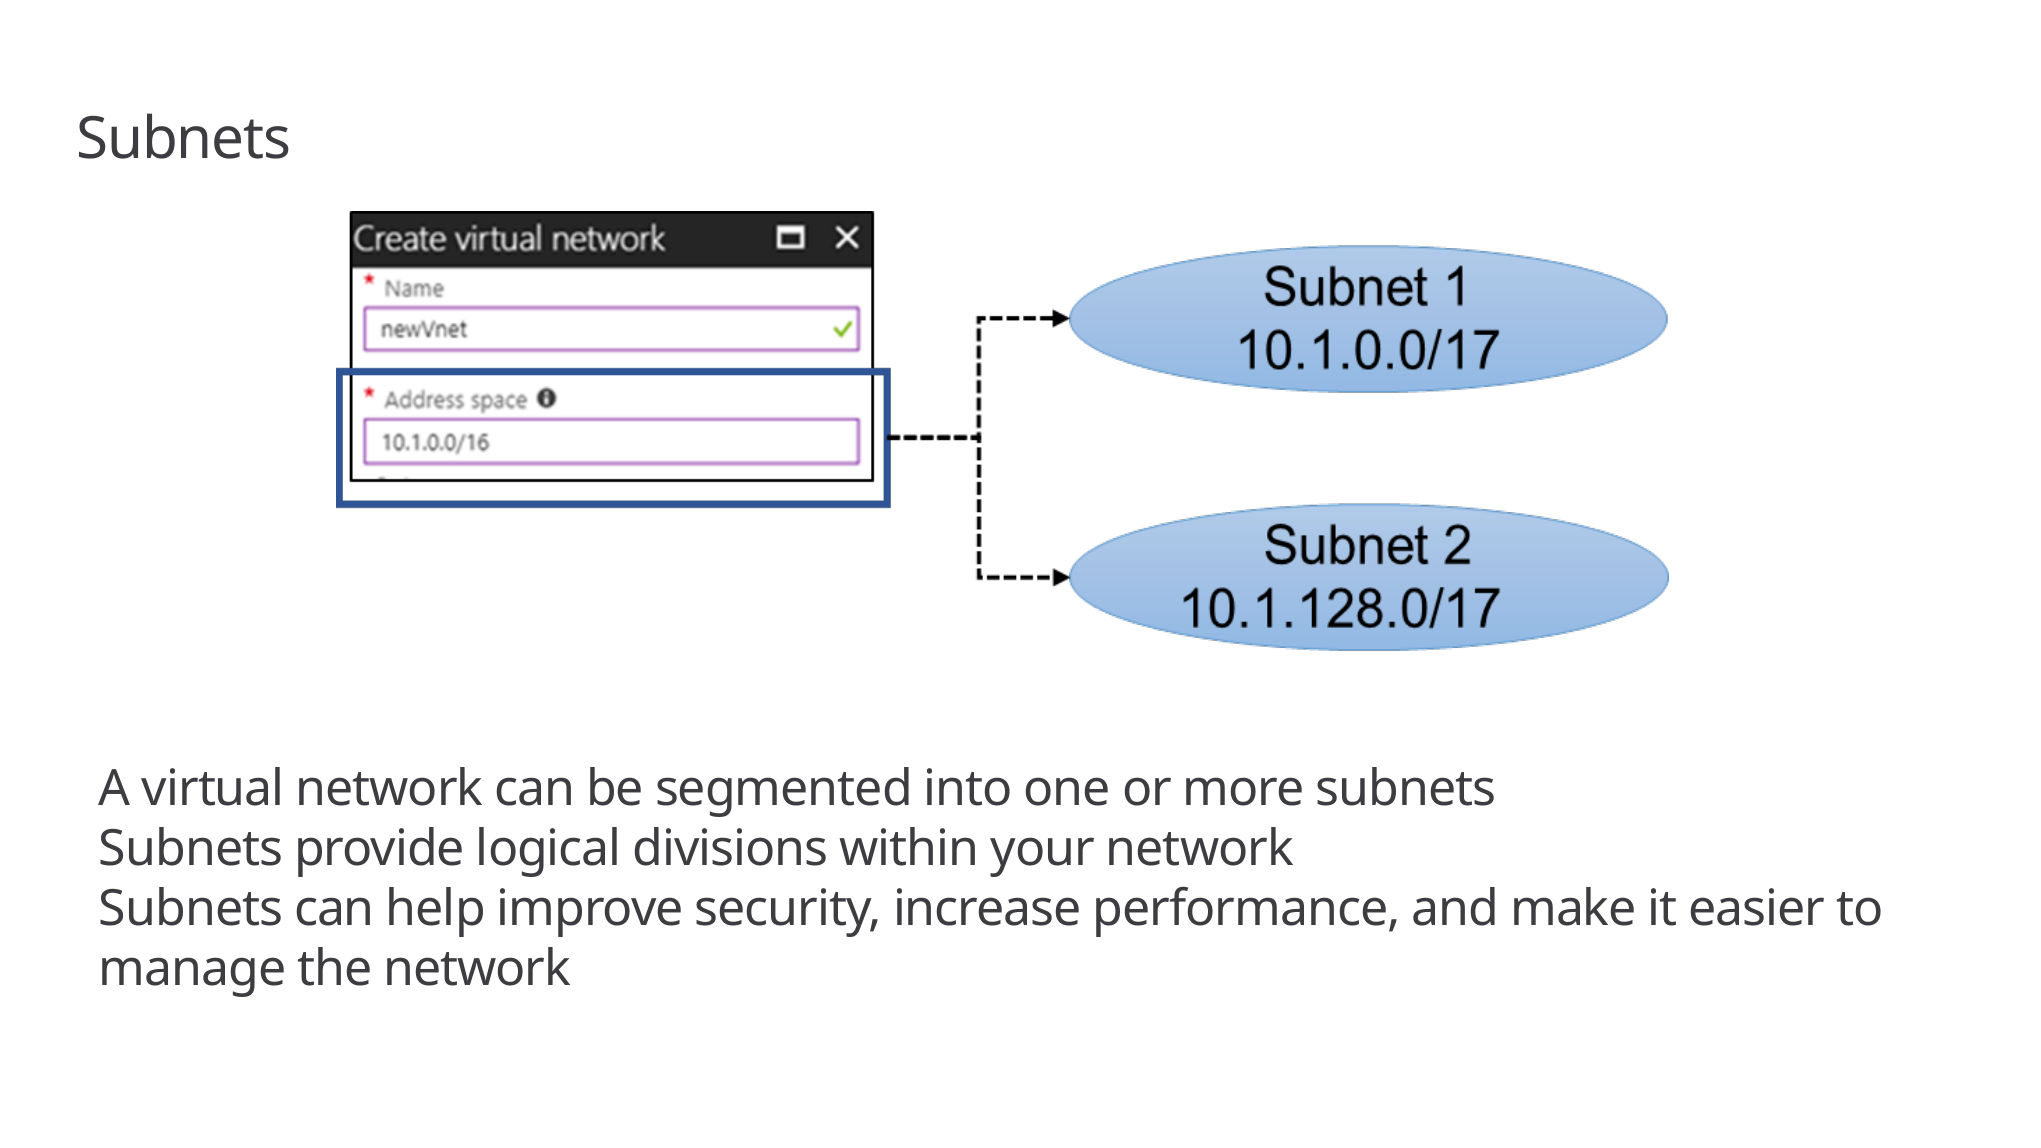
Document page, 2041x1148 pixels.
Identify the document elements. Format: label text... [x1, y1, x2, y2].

title Subnets [76, 93, 1969, 230]
picture [336, 210, 1669, 675]
list A virtual network can be segmented into one or more subnets Subnets provide logical divisions within your network Subnets can help improve security, increase performance, and make it easier to manage the network [98, 740, 1943, 1014]
